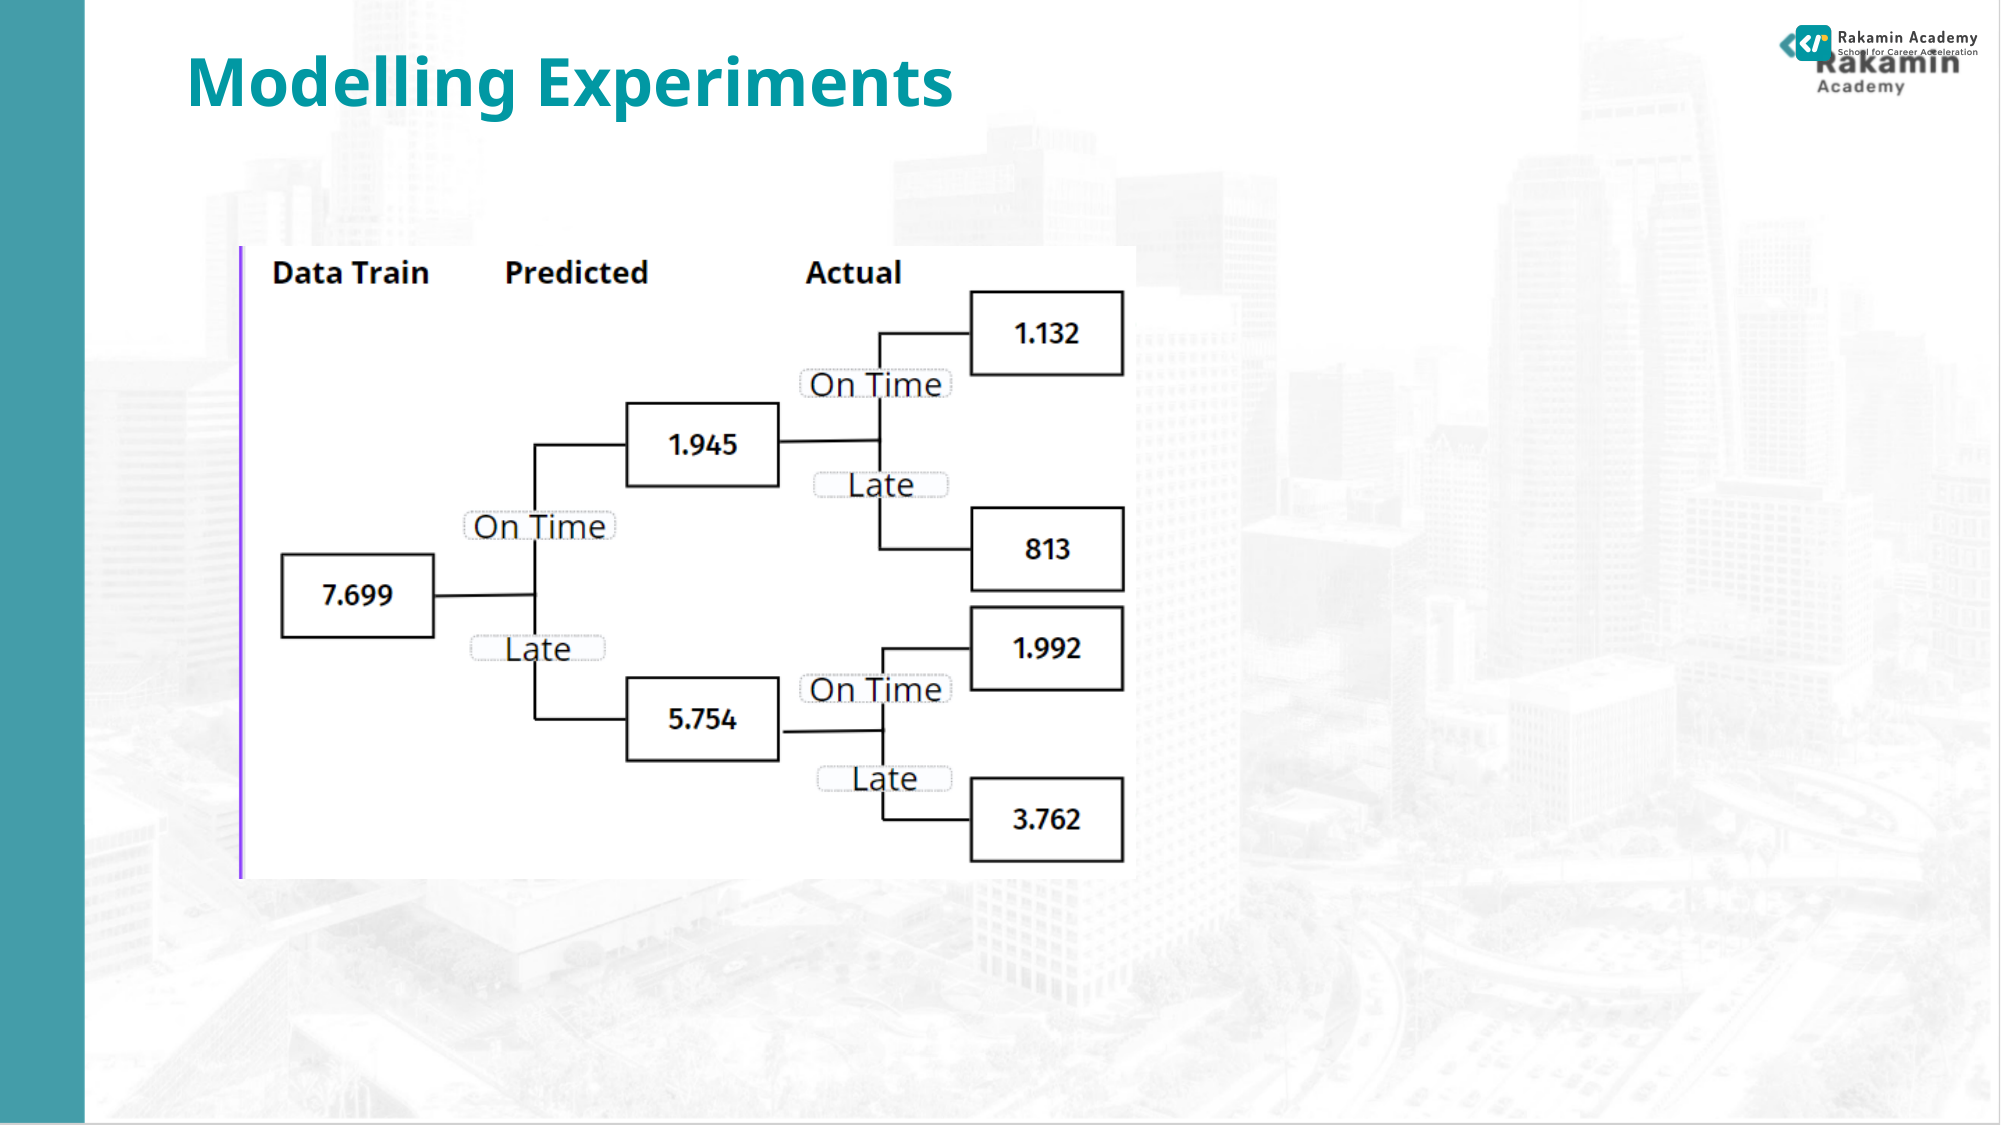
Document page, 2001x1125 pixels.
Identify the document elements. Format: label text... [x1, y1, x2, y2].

picture [0, 0, 2001, 1125]
text_box Modelling Experiments [170, 29, 1377, 127]
